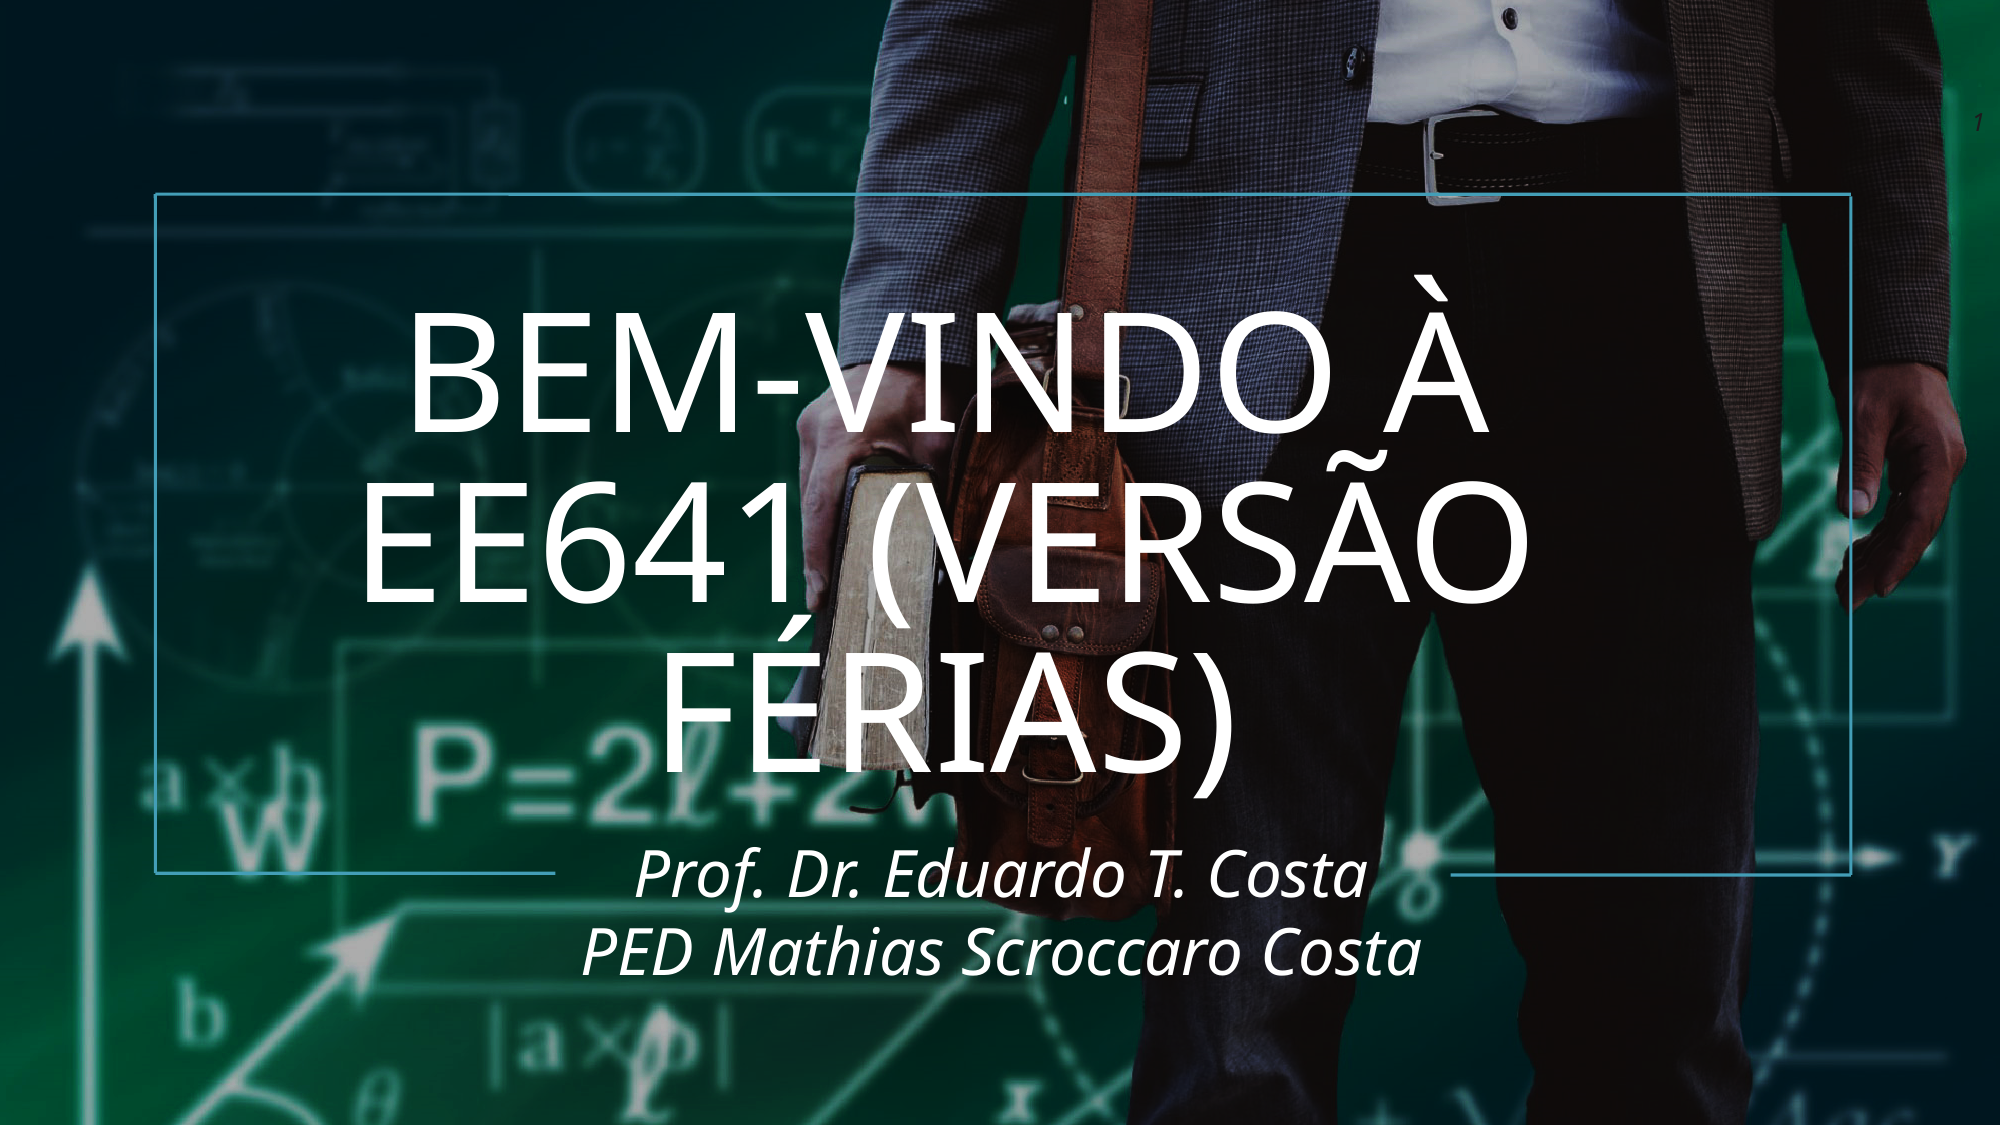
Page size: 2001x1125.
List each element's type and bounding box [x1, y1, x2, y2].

text_box [154, 193, 1852, 876]
picture [0, 0, 2000, 1125]
